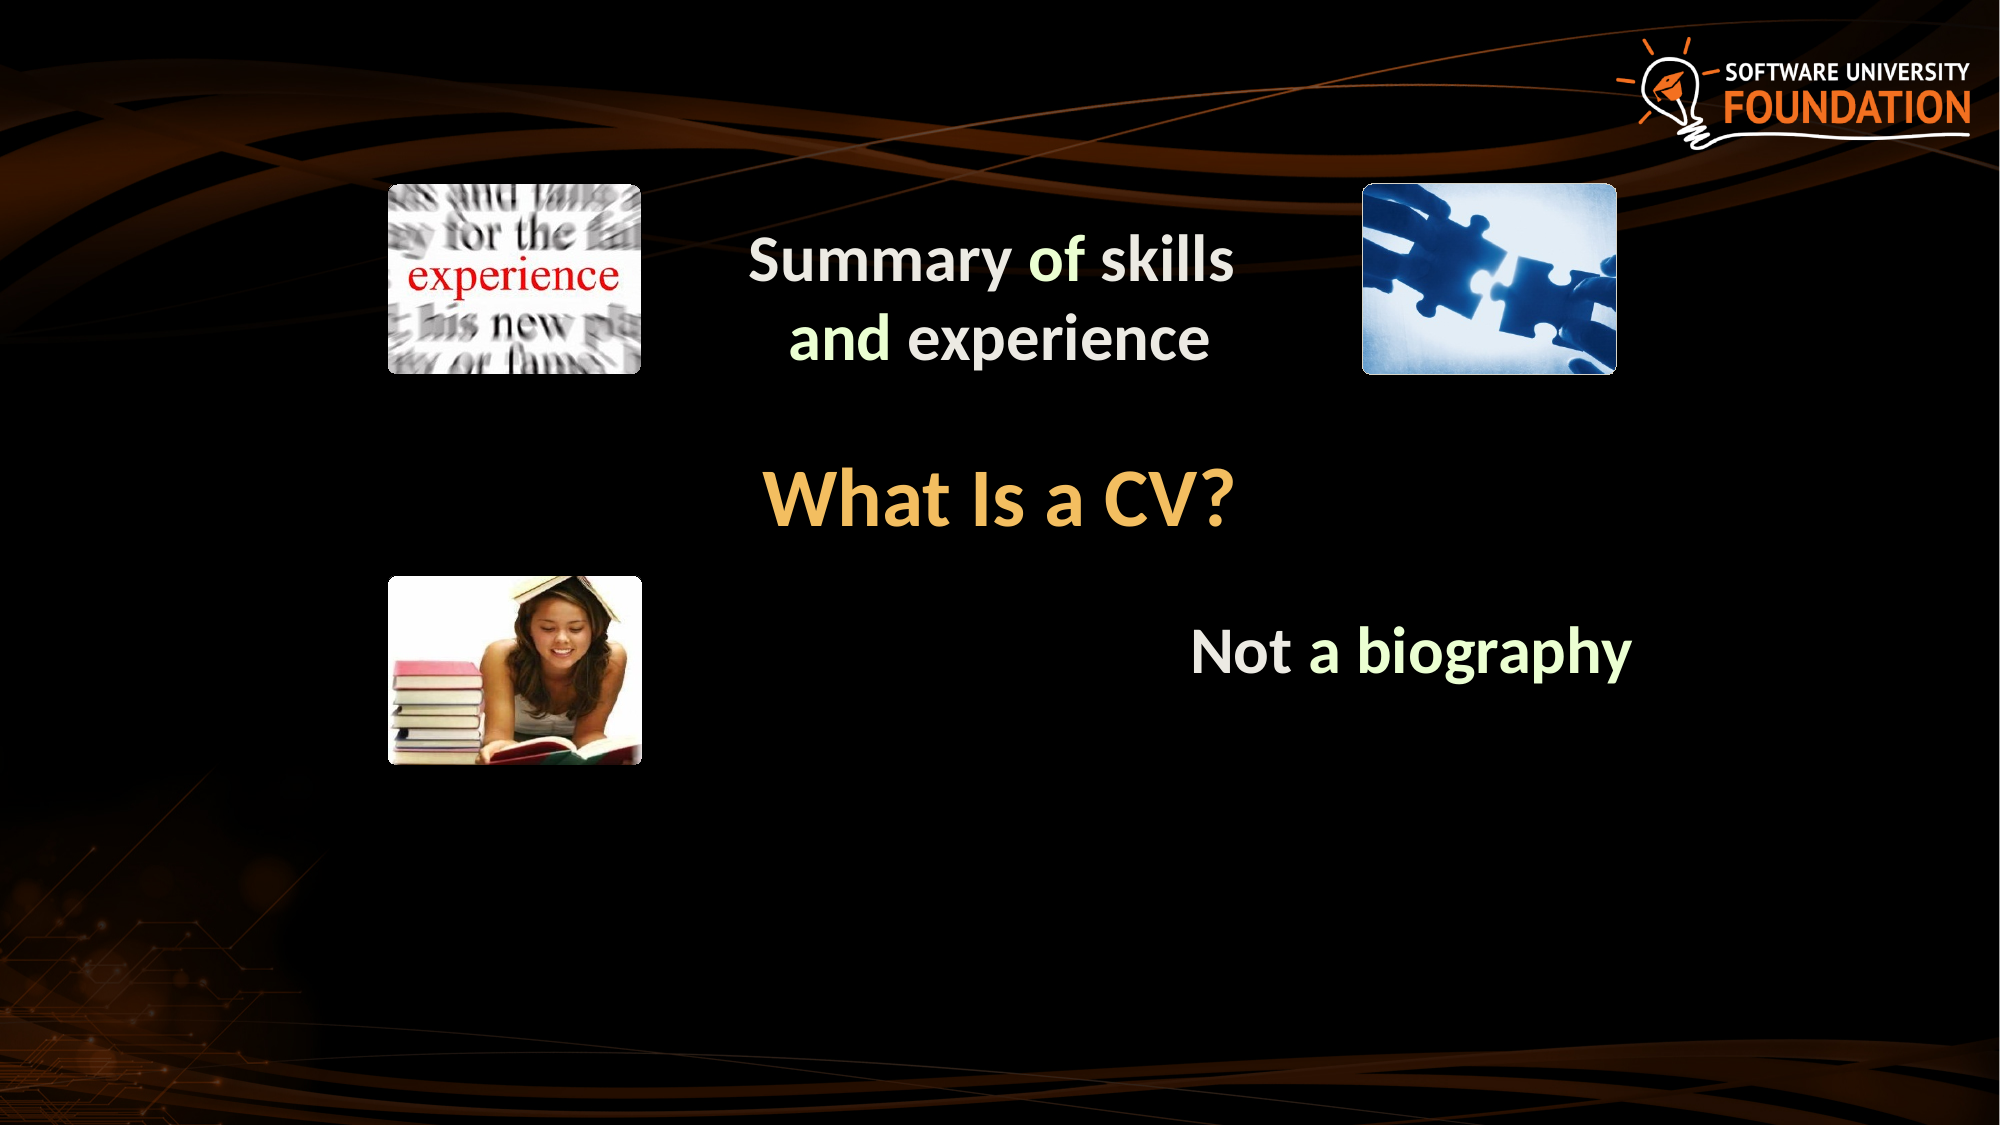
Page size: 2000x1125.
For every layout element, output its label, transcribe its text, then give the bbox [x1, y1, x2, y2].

title What Is a CV? [418, 425, 1581, 575]
picture [0, 0, 2000, 1125]
text_box Not a biography [1160, 599, 1663, 695]
text_box Summary of skills and experience [676, 199, 1324, 375]
